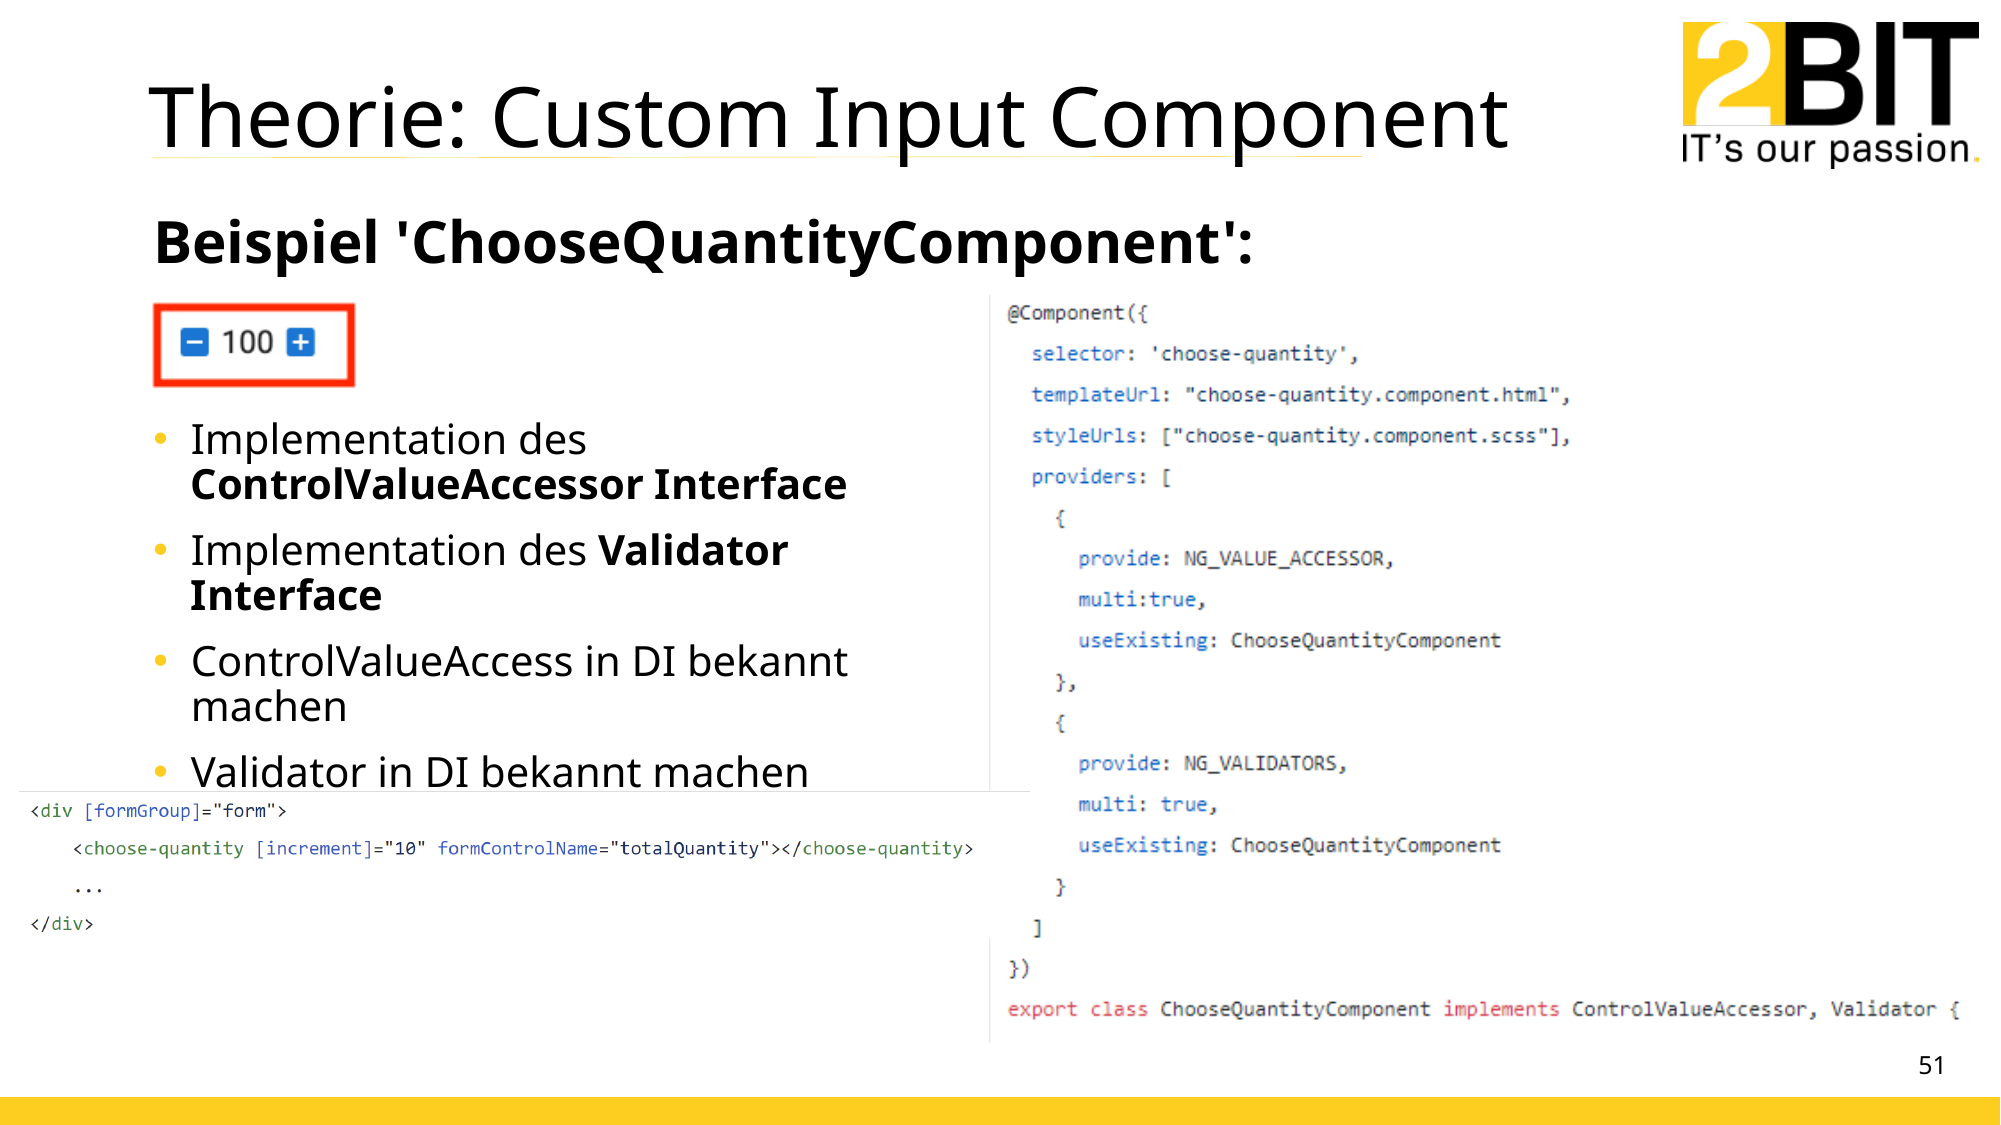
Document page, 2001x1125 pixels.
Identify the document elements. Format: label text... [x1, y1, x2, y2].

text_box Implementation des ControlValueAccessor Interface Implementation des Validator Interface ControlValueAccess in DI bekannt machen Validator in DI bekannt machen [138, 411, 989, 764]
picture [19, 295, 1996, 1043]
list Beispiel 'ChooseQuantityComponent': [138, 764, 989, 791]
list Beispiel 'ChooseQuantityComponent': [138, 205, 1864, 411]
title Theorie: Custom Input Component [133, 68, 1859, 286]
picture [1683, 22, 1979, 169]
picture [145, 295, 367, 396]
